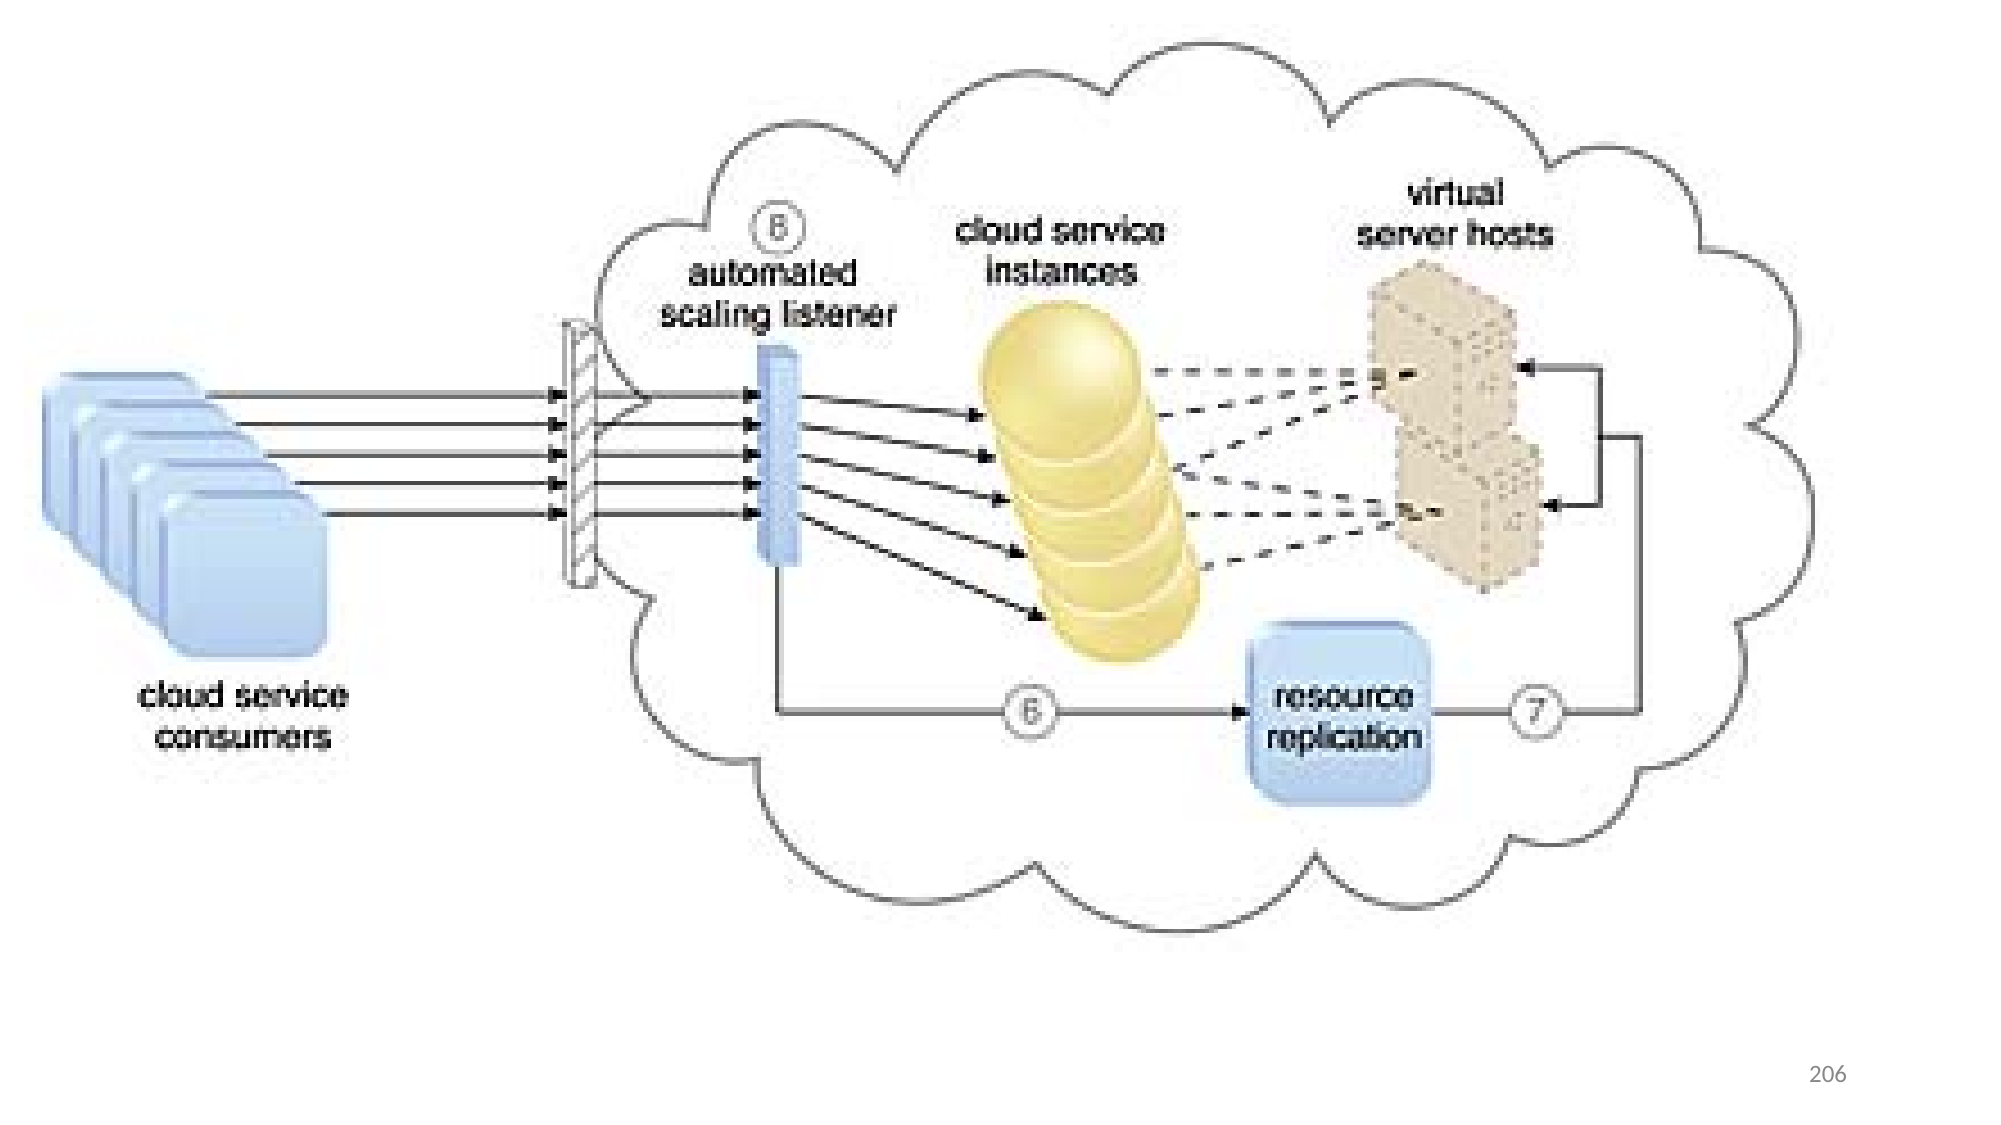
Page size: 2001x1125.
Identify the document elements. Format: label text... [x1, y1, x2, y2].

slide_number 206 [1412, 1042, 1863, 1103]
picture [24, 24, 1834, 953]
